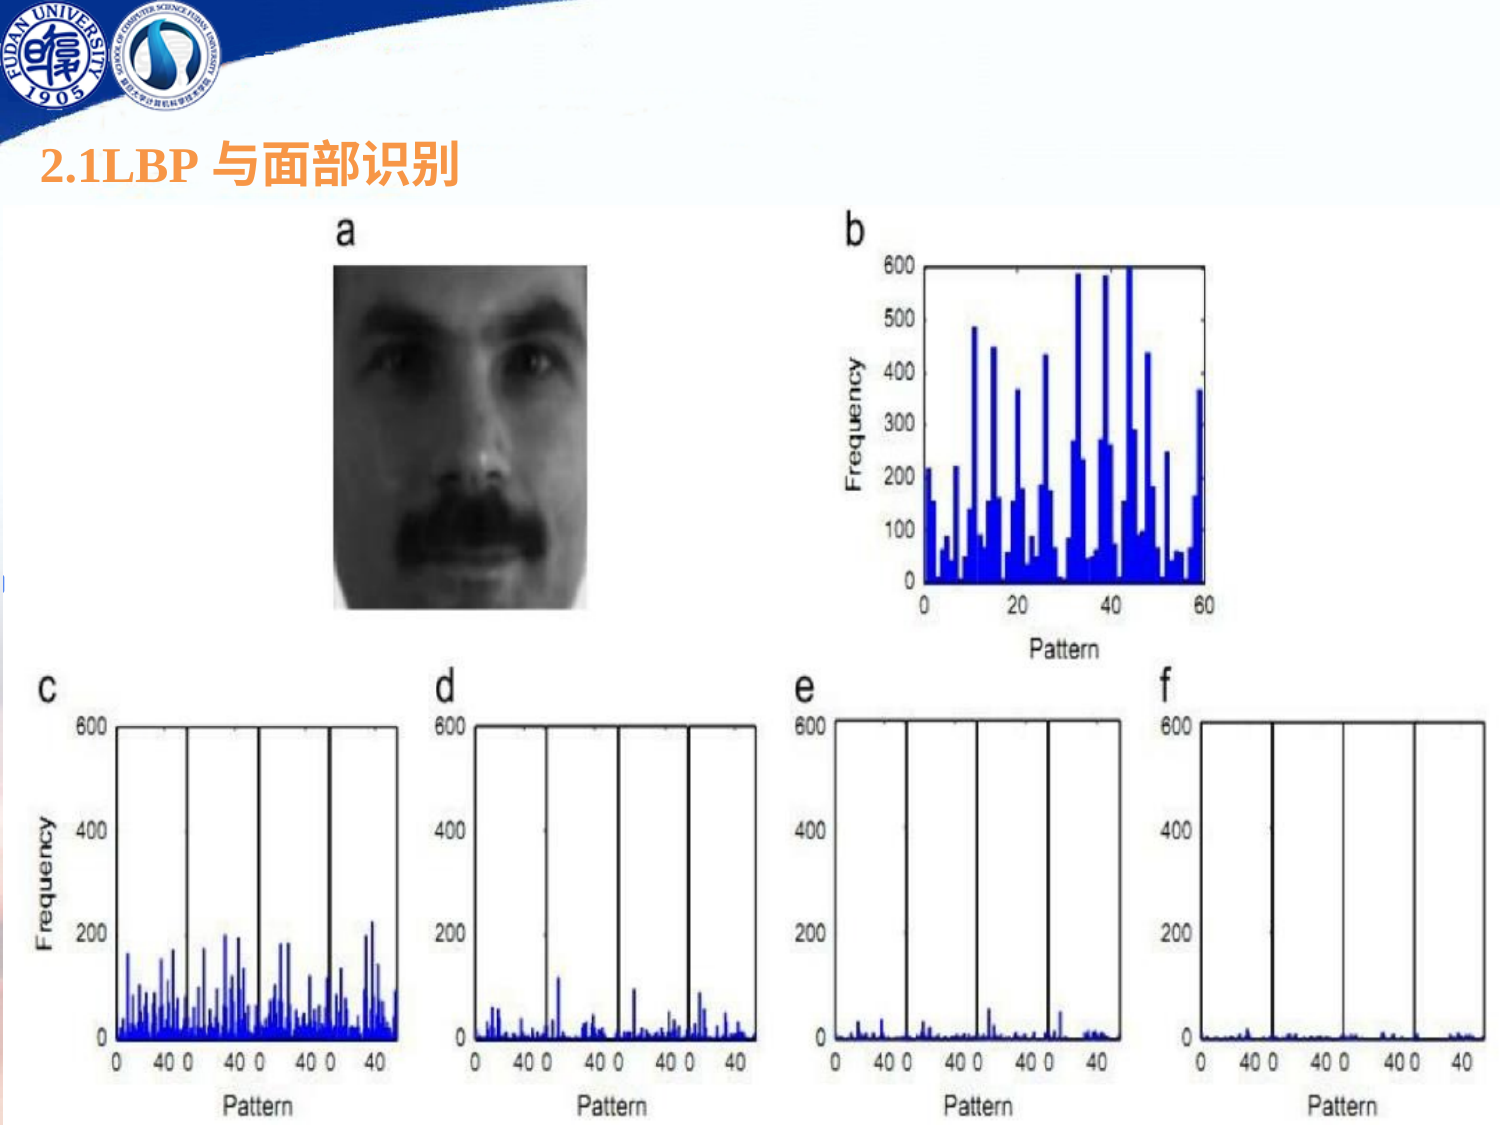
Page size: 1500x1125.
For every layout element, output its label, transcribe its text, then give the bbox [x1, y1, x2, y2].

picture [0, 0, 1500, 1125]
text_box 2.1LBP与面部识别 [24, 124, 775, 200]
